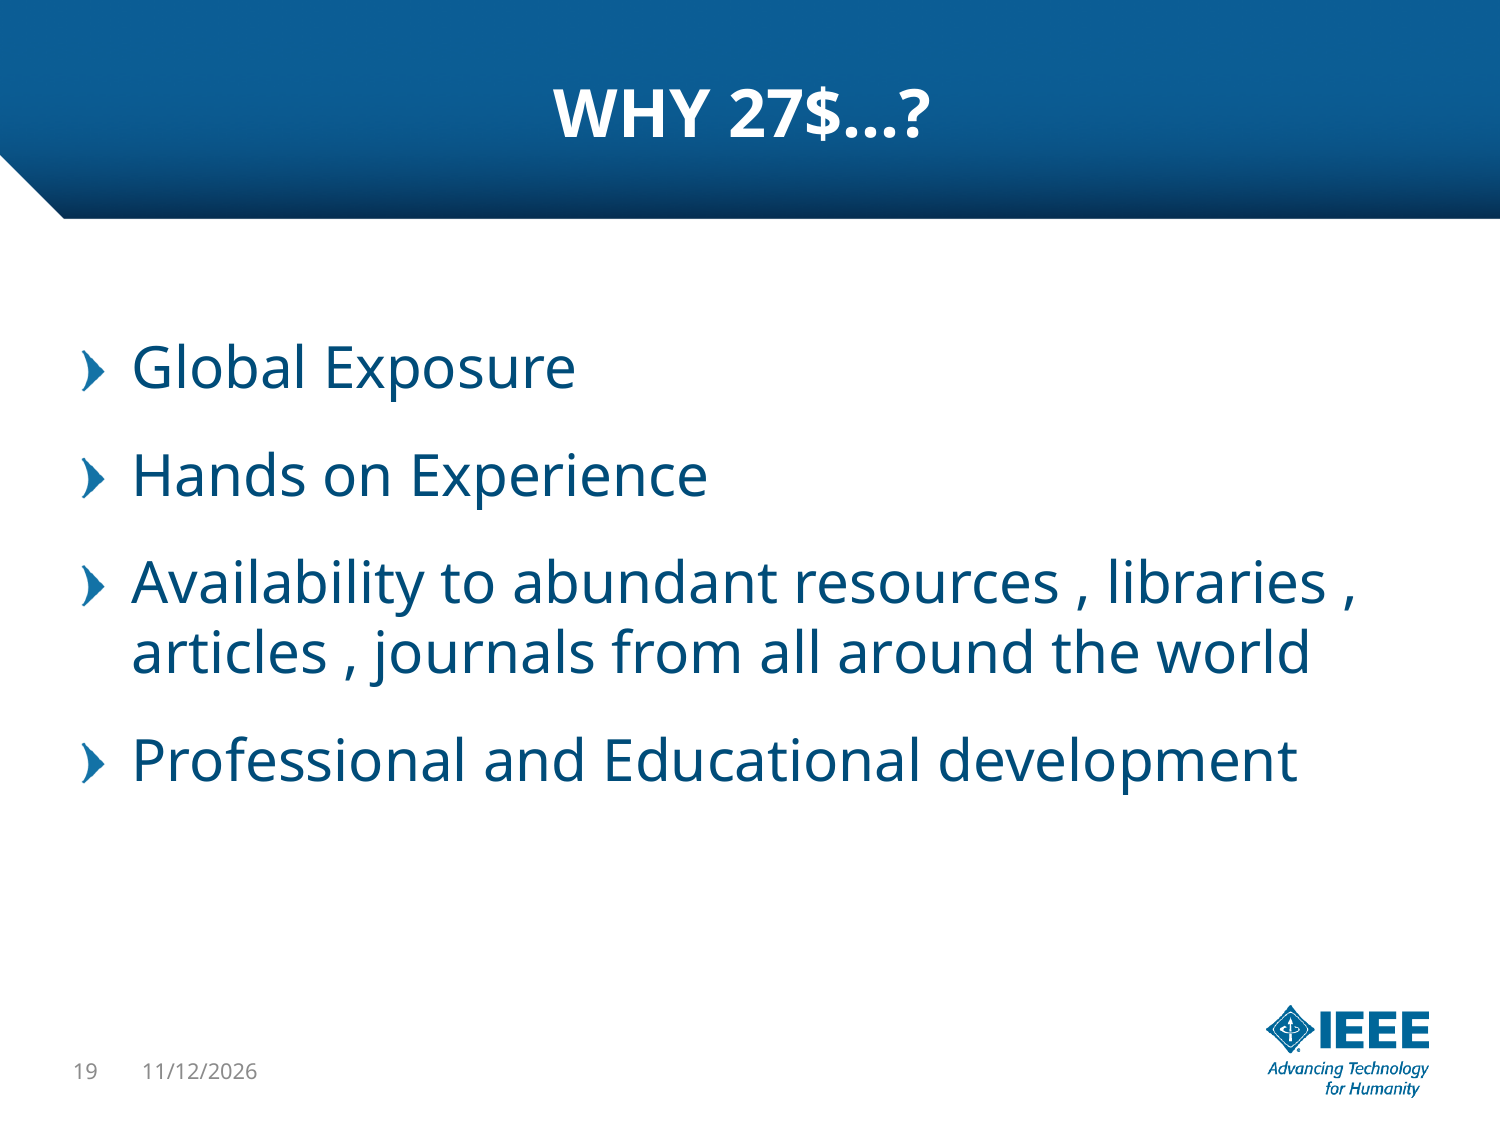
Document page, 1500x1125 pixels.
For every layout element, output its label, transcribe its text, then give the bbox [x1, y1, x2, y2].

slide_number 19 [72, 1042, 132, 1103]
picture [0, 0, 1500, 1125]
list Global Exposure Hands on Experience Availability to abundant resources , libraries , articles , journals from all around the world Professional and Educational development [59, 323, 1426, 1043]
title WHY 27$...? [59, 22, 1426, 199]
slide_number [141, 1042, 412, 1103]
